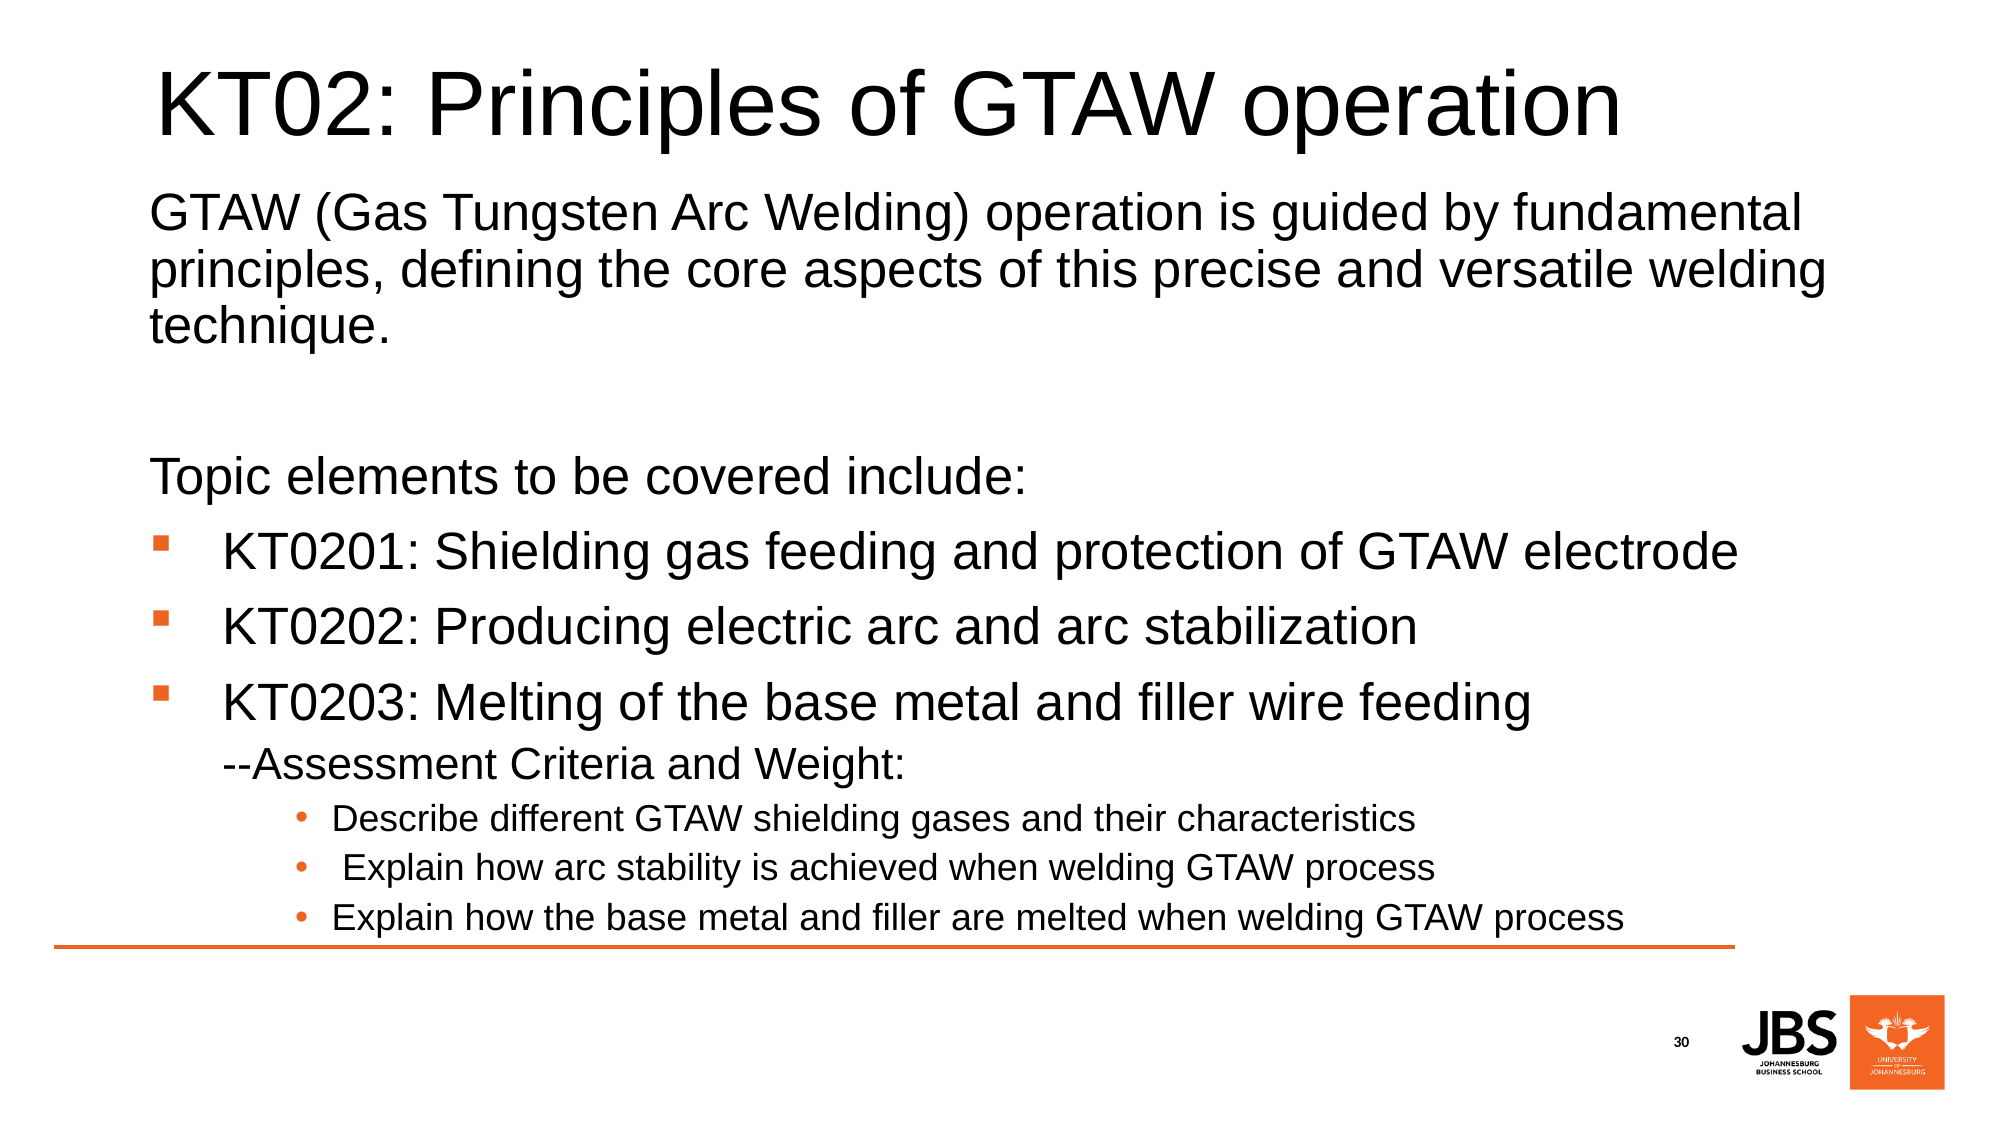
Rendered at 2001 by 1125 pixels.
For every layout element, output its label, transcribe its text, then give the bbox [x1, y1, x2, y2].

picture [1728, 981, 1958, 1103]
title KT02: Principles of GTAW operation [140, 0, 1866, 178]
list GTAW (Gas Tungsten Arc Welding) operation is guided by fundamental principles, defining the core aspects of this precise and versatile welding technique. Topic elements to be covered include: KT0201: Shielding gas feeding and protection of GTAW electrode KT0202: Producing electric arc and arc stabilization KT0203: Melting of the base metal and filler wire feeding --Assessment Criteria and Weight: Describe different GTAW shielding gases and their characteristics Explain how arc stability is achieved when welding GTAW process Explain how the base metal and filler are melted when welding GTAW process [134, 178, 1895, 948]
